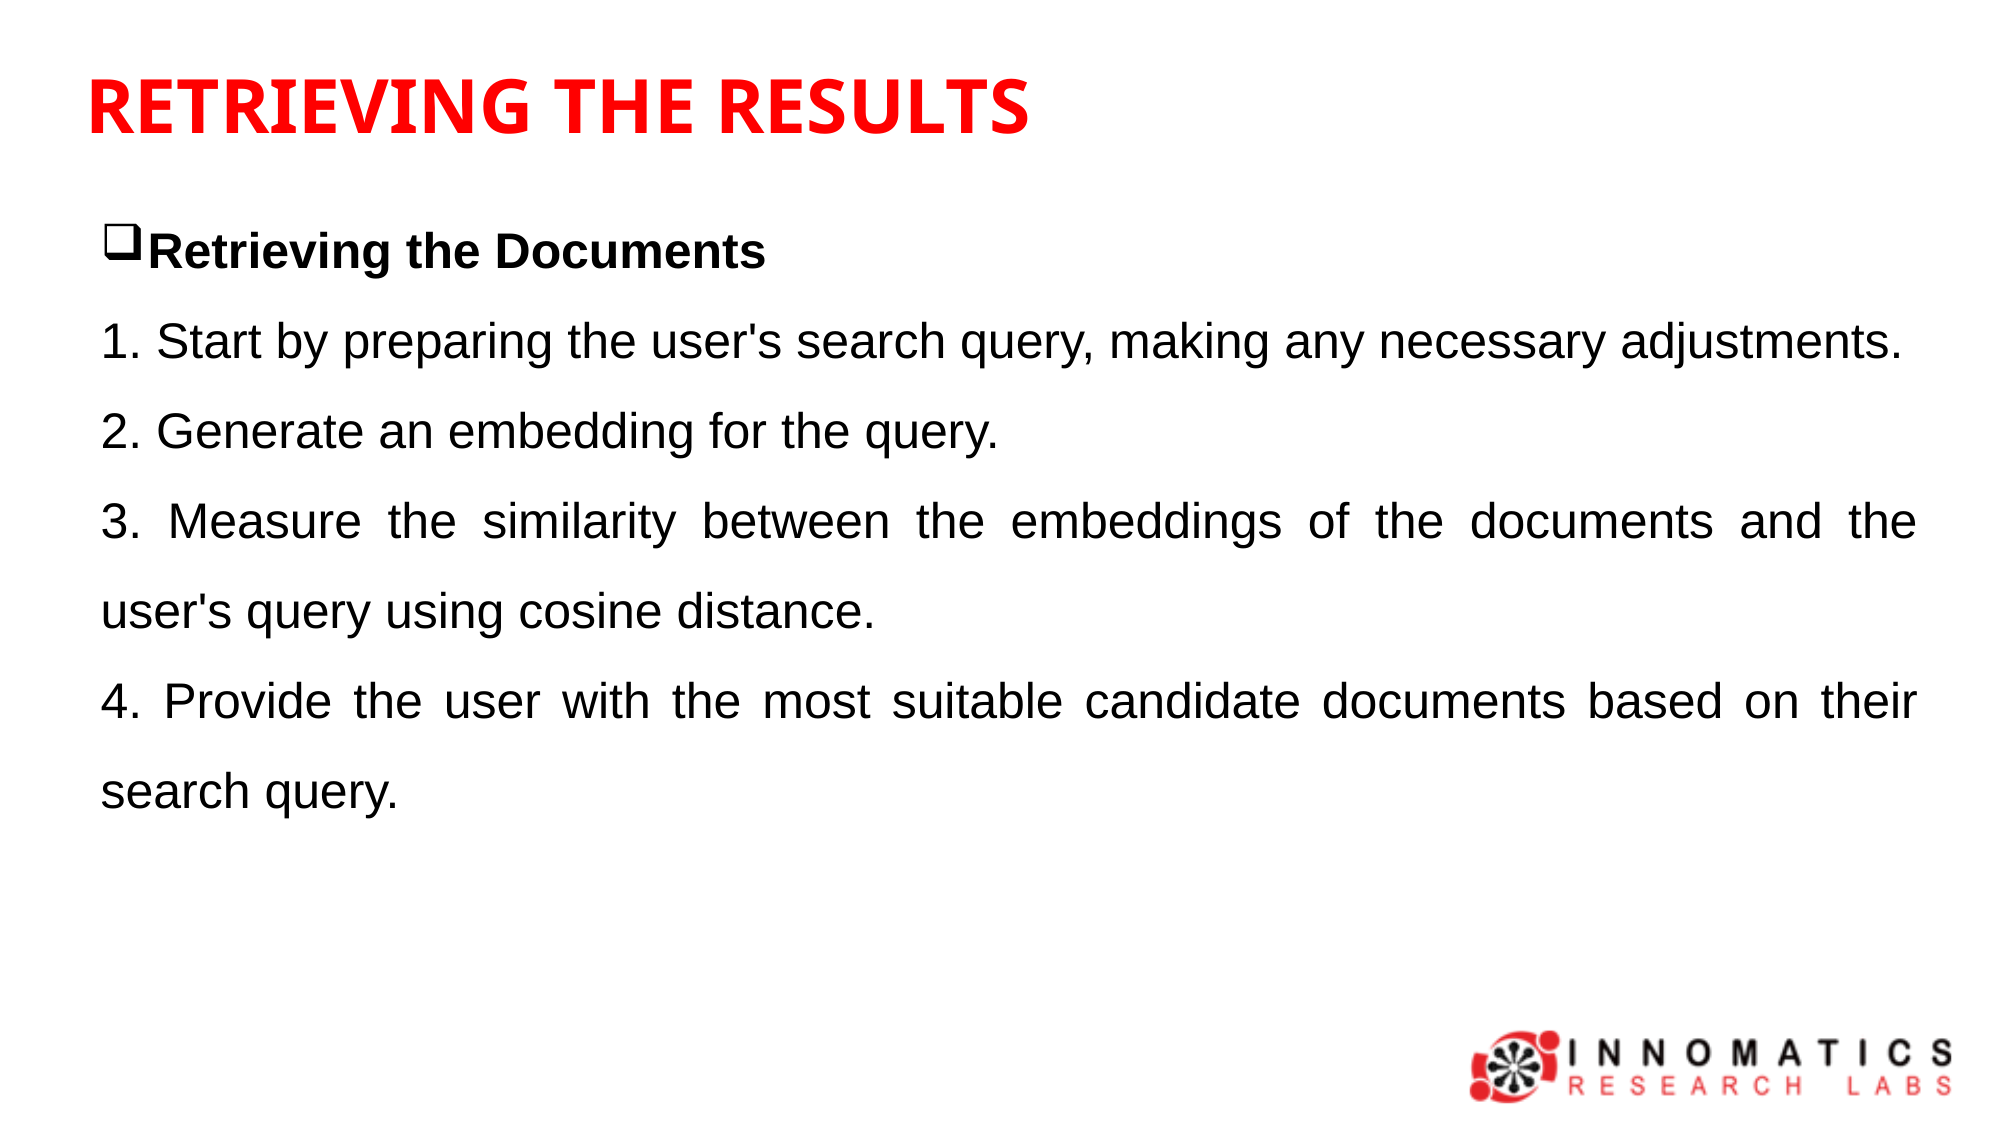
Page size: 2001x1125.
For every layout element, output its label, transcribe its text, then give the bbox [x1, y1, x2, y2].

text_box Retrieving the Documents 1. Start by preparing the user's search query, making any necessary adjustments. 2. Generate an embedding for the query. 3. Measure the similarity between the embeddings of the documents and the user's query using cosine distance. 4. Provide the user with the most suitable candidate documents based on their search query. [85, 180, 1934, 826]
picture [1445, 1014, 1975, 1125]
text_box RETRIEVING THE RESULTS [70, 68, 1556, 156]
